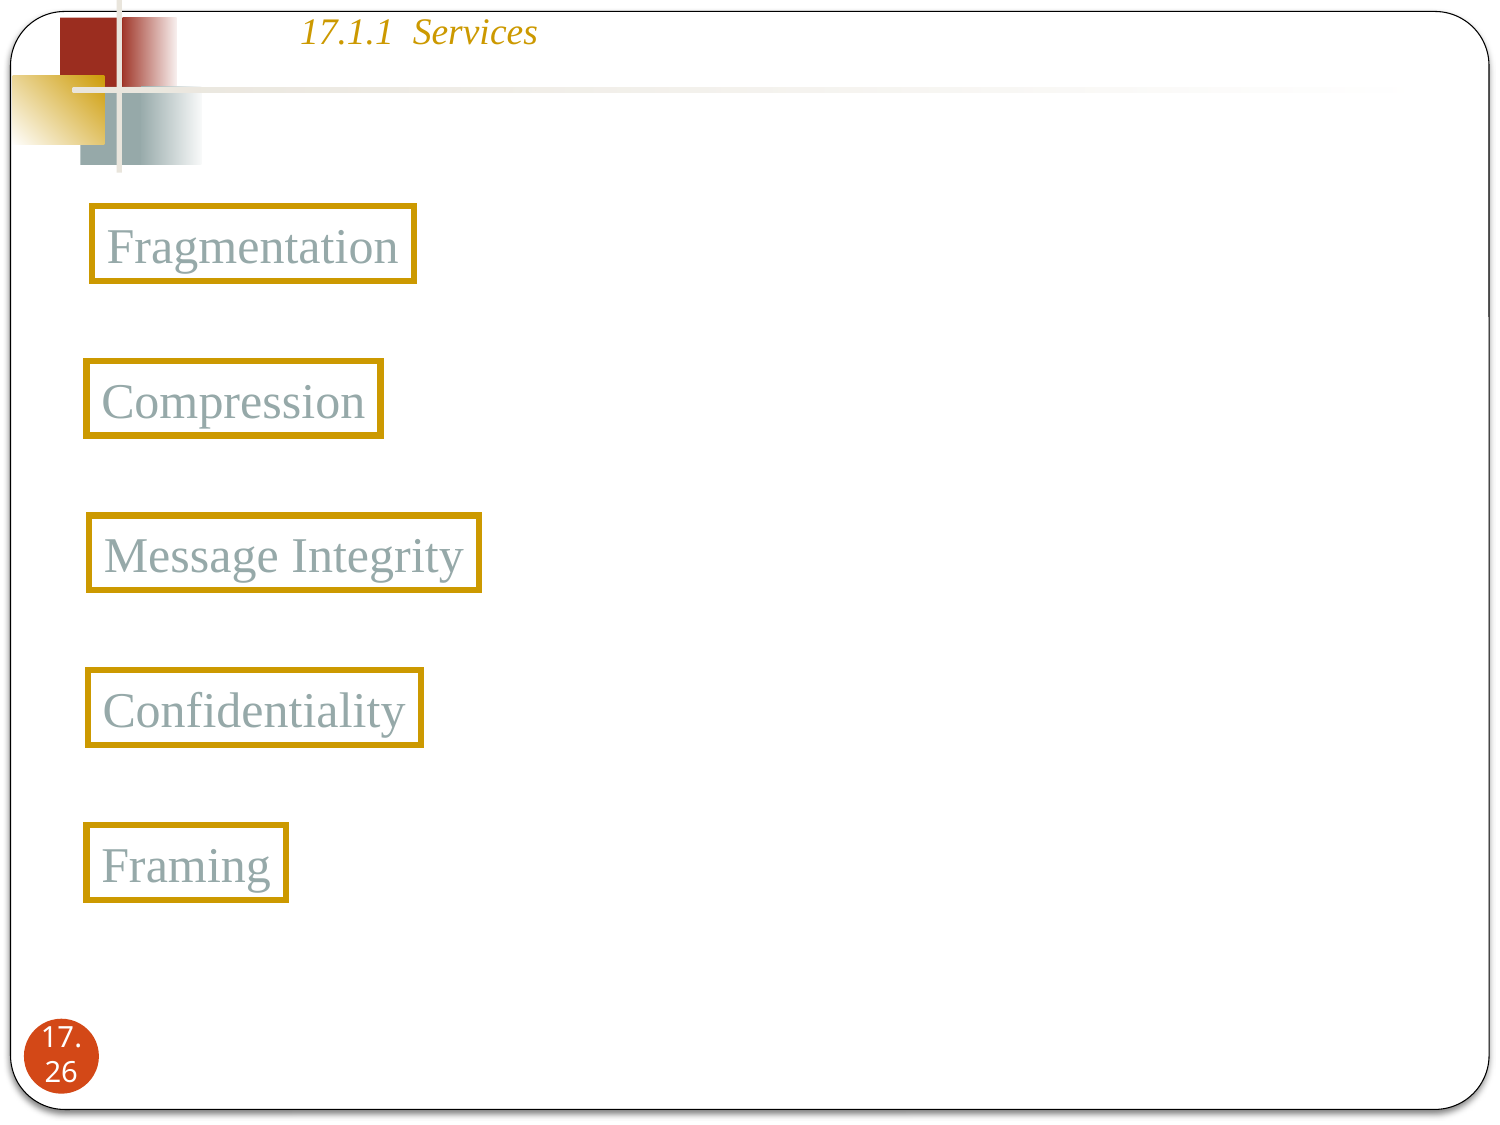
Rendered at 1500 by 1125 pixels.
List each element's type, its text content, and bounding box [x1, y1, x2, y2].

slide_number 17.26 [23, 1018, 99, 1094]
text_box [122, 93, 141, 165]
text_box Compression [86, 360, 381, 436]
text_box [116, 0, 122, 87]
text_box Message Integrity [88, 515, 480, 591]
text_box Framing [86, 824, 286, 900]
text_box [141, 93, 202, 165]
text_box Fragmentation [91, 206, 414, 281]
text_box [122, 17, 177, 86]
text_box [12, 75, 105, 145]
text_box [116, 93, 122, 173]
text_box 17.1.1 Services [285, 0, 563, 60]
text_box Confidentiality [87, 670, 421, 745]
text_box [80, 93, 116, 165]
text_box [72, 87, 1423, 93]
text_box [60, 17, 116, 86]
